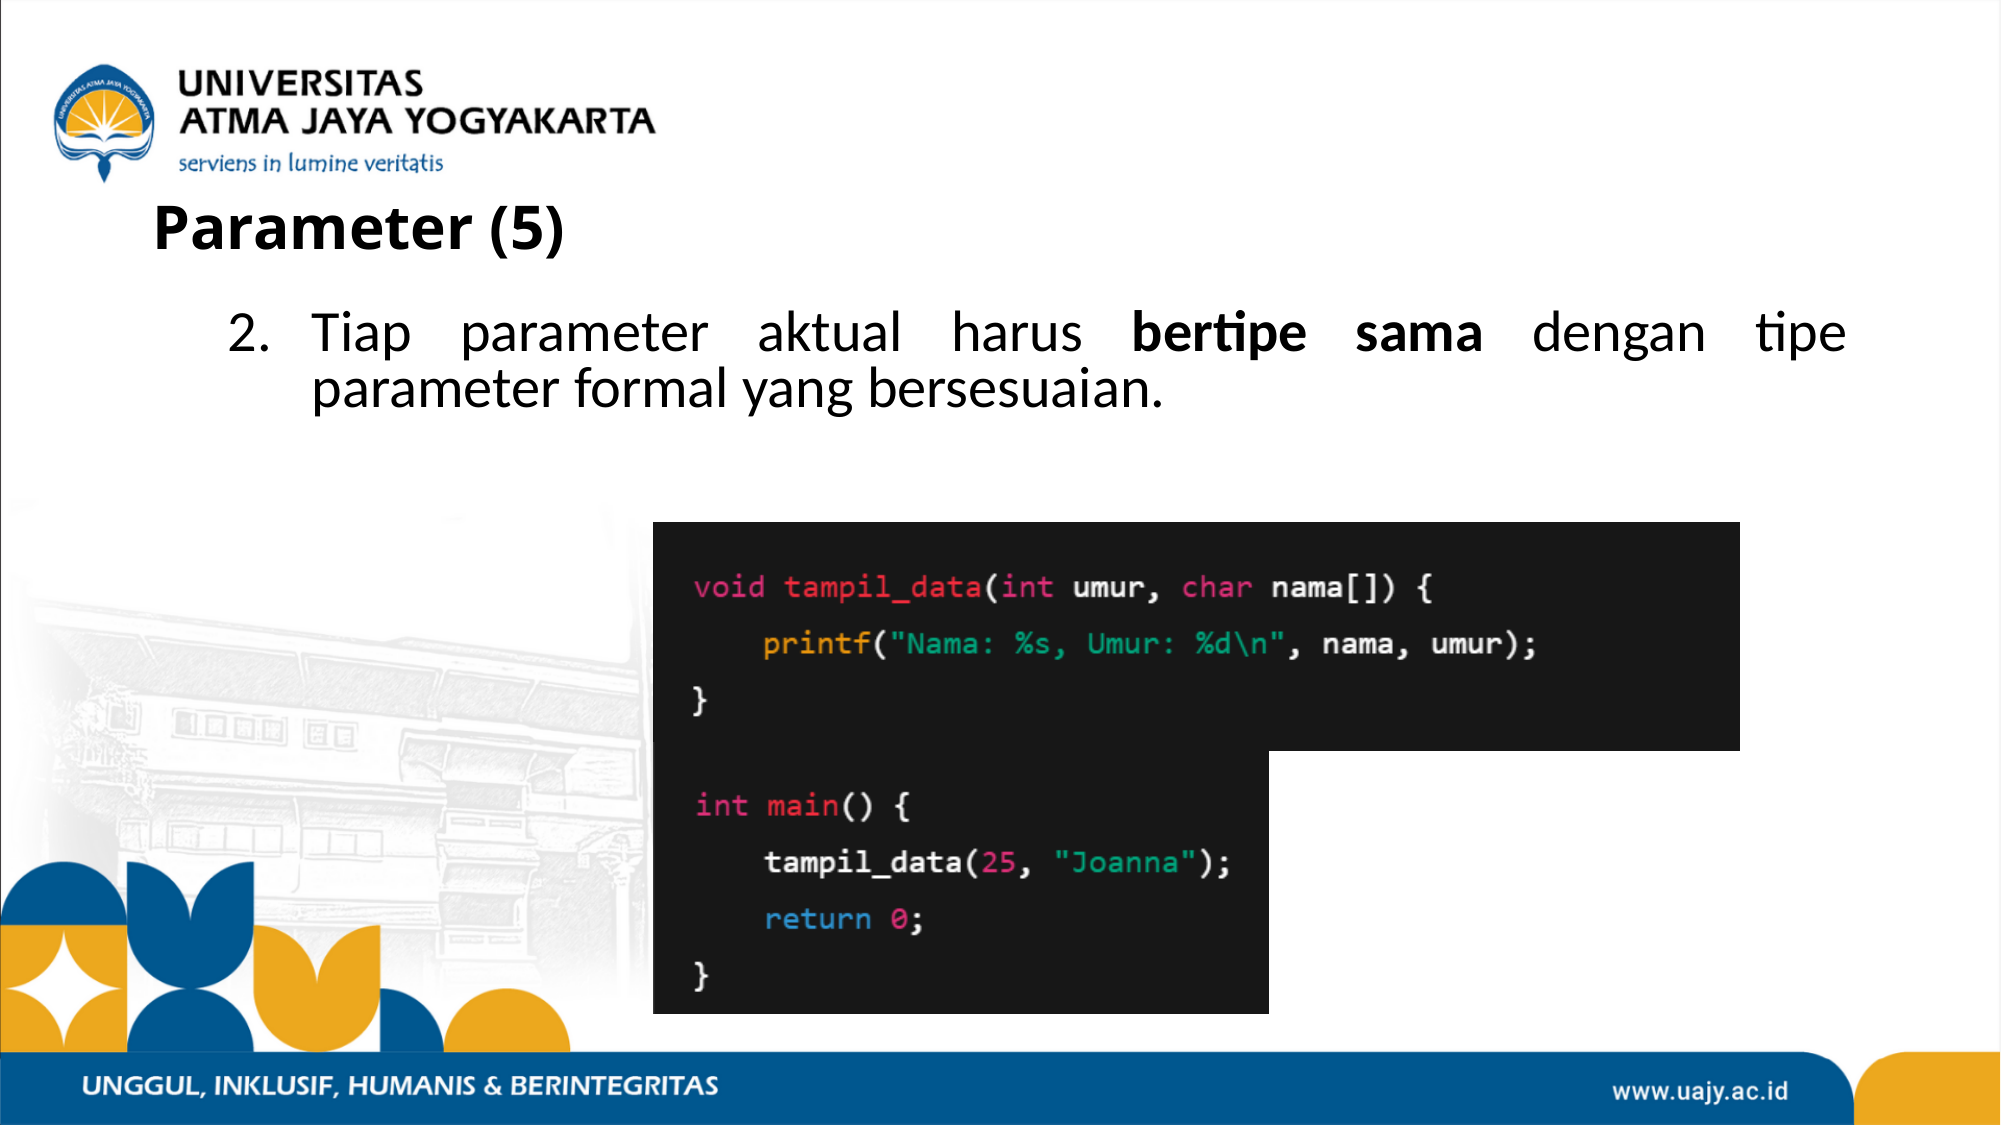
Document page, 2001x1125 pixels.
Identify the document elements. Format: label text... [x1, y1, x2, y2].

list Tiap parameter aktual harus bertipe sama dengan tipe parameter formal yang bersesuaian. [137, 299, 1863, 1014]
picture [0, 0, 2001, 1125]
title Parameter (5) [137, 189, 1863, 271]
